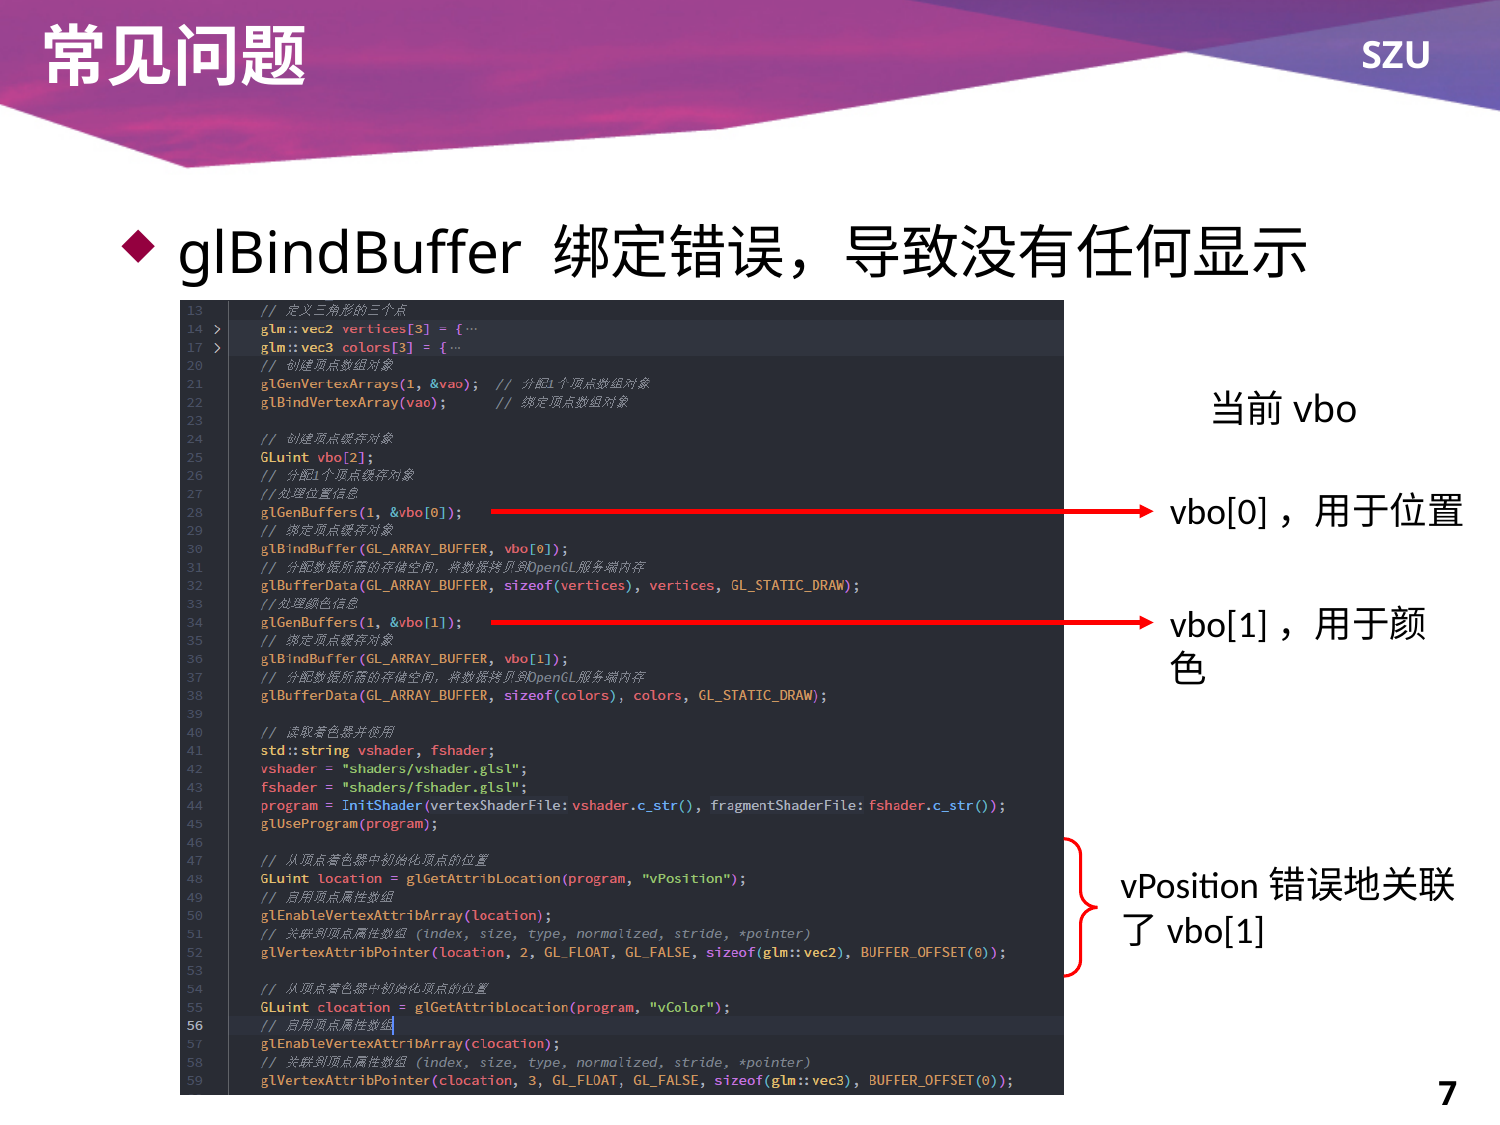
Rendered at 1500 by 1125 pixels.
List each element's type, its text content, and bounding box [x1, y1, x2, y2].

text_box vPosition错误地关联了vbo[1] [1105, 853, 1475, 959]
text_box vbo[1]，用于颜色 [1154, 592, 1475, 697]
slide_number 7 [1384, 1065, 1500, 1125]
text_box [1064, 838, 1098, 977]
text_box 当前vbo [1194, 377, 1386, 438]
title 常见问题 [25, 15, 1320, 104]
list glBindBuffer 绑定错误，导致没有任何显示 [103, 216, 1397, 930]
text_box vbo[0]，用于位置 [1154, 479, 1488, 540]
picture [0, 0, 1500, 1125]
